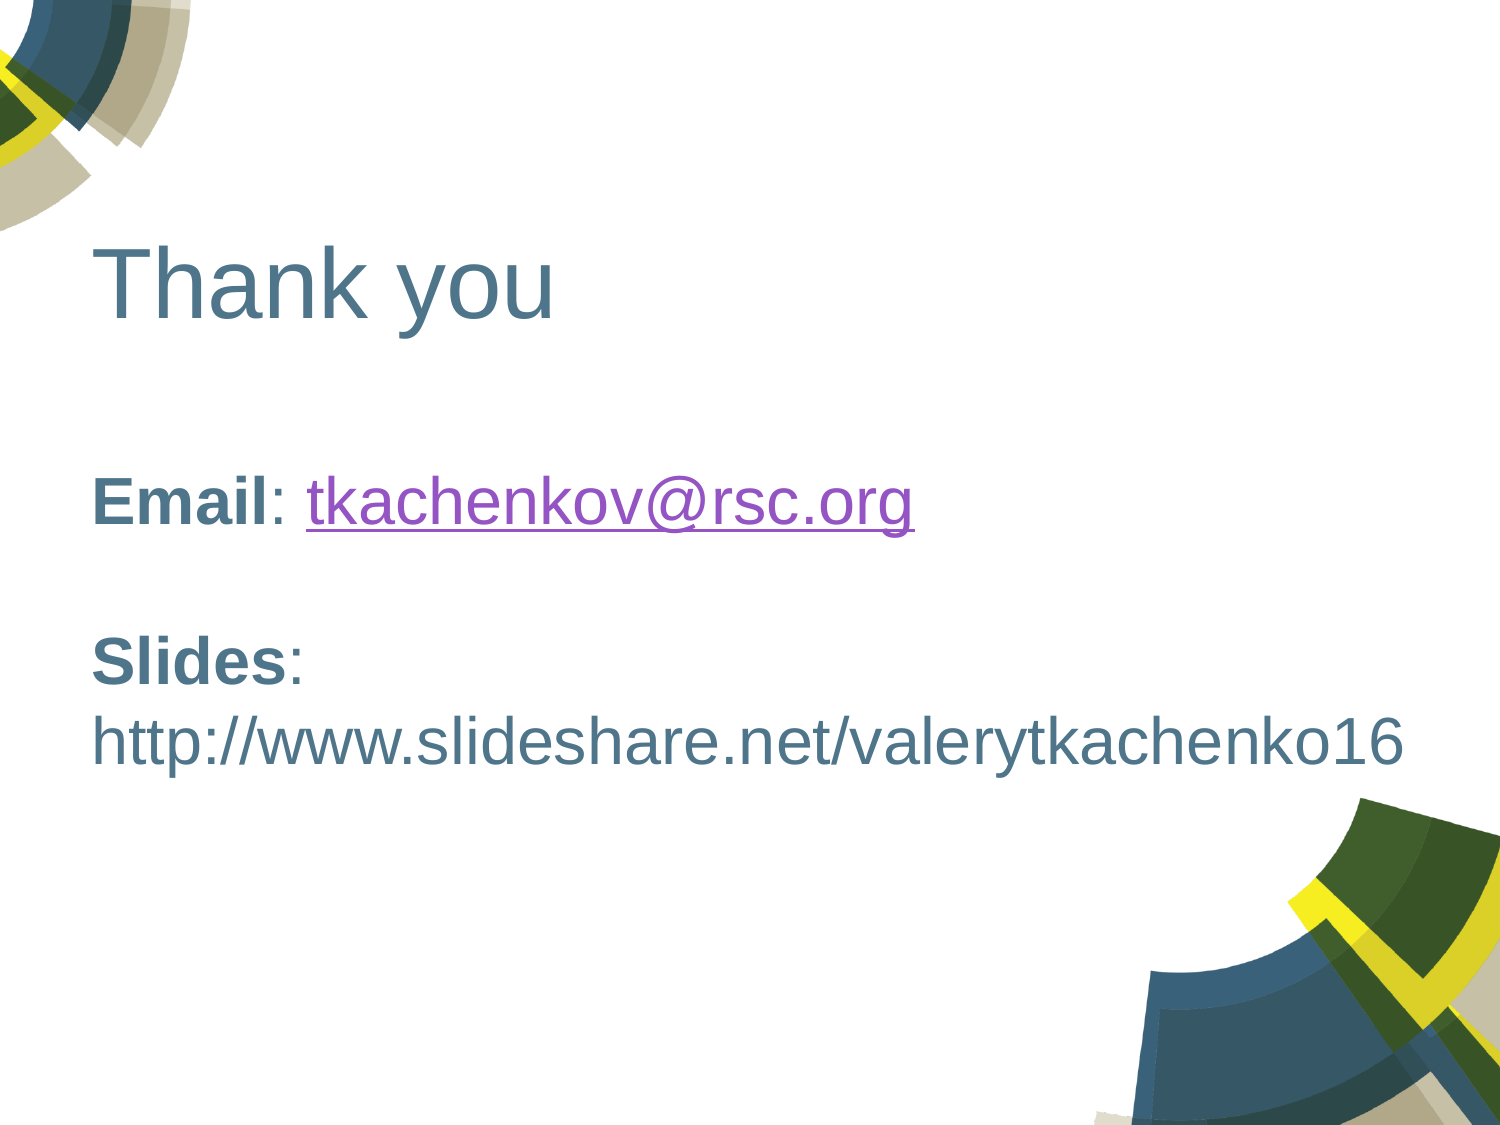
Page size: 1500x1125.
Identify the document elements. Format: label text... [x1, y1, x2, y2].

picture [879, 207, 1500, 1125]
text_box Thank you Email: tkachenkov@rsc.org Slides: http://www.slideshare.net/valerytkachenko16 [76, 597, 874, 786]
picture [0, 0, 373, 357]
